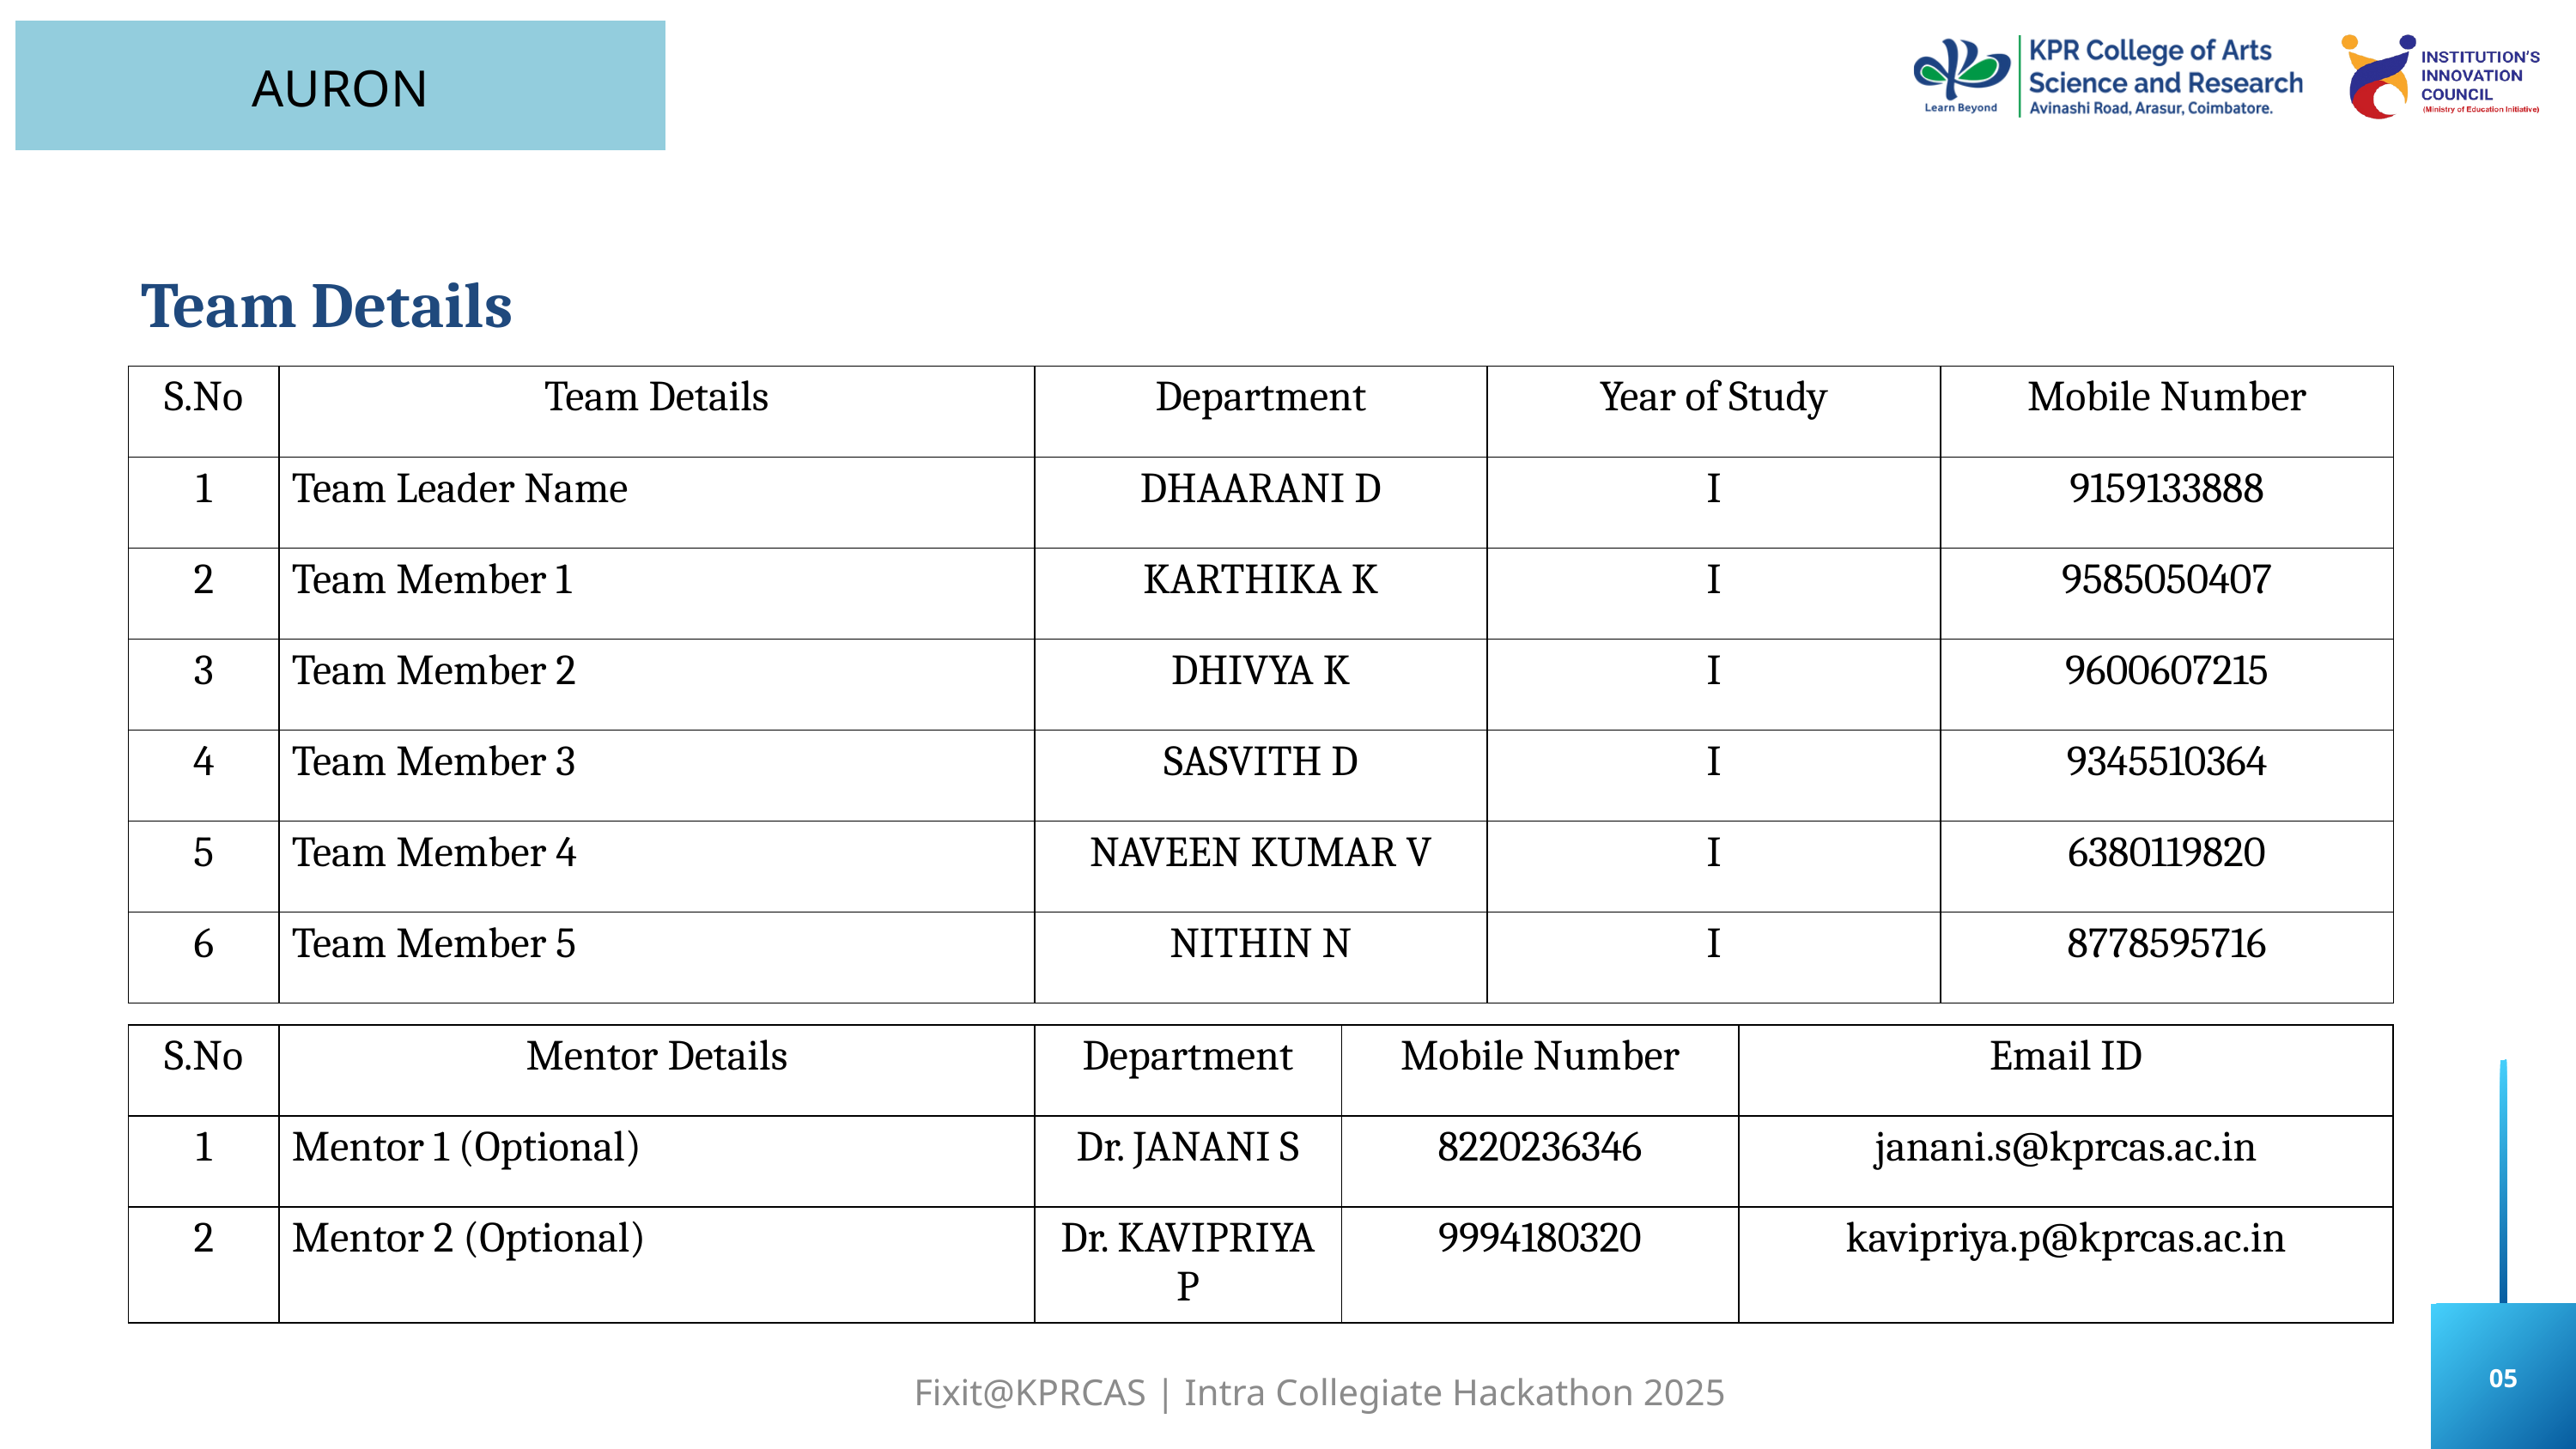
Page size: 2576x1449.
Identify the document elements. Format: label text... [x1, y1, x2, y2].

table_cell 9345510364 [1941, 731, 2393, 821]
table_cell Team Leader Name [280, 458, 1034, 548]
table_cell 6380119820 [1941, 822, 2393, 912]
table_header Team Details [280, 367, 1034, 457]
text_box Team Details [128, 256, 2442, 347]
table_cell DHAARANI D [1036, 458, 1486, 548]
table_cell 1 [129, 458, 278, 548]
table_cell 8220236346 [1342, 1117, 1738, 1206]
table_cell KARTHIKA K [1036, 549, 1486, 639]
table_header Year of Study [1488, 367, 1940, 457]
table_header S.No [129, 367, 278, 457]
table_cell Team Member 2 [280, 640, 1034, 730]
table_cell 2 [129, 549, 278, 639]
table_cell 3 [129, 640, 278, 730]
table_cell kavipriya.p@kprcas.ac.in [1740, 1208, 2392, 1322]
table_cell 9585050407 [1941, 549, 2393, 639]
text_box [2430, 1303, 2576, 1449]
text_box [2340, 33, 2543, 120]
table_cell 9600607215 [1941, 640, 2393, 730]
table_header Mobile Number [1342, 1026, 1738, 1115]
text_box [2500, 1059, 2507, 1302]
table_header Mentor Details [280, 1026, 1034, 1115]
table_cell NITHIN N [1036, 912, 1486, 1003]
table_cell I [1488, 458, 1940, 548]
table_cell Team Member 5 [280, 912, 1034, 1003]
table_cell Dr. KAVIPRIYA P [1036, 1208, 1341, 1322]
table_cell SASVITH D [1036, 731, 1486, 821]
table_cell DHIVYA K [1036, 640, 1486, 730]
table_cell 8778595716 [1941, 912, 2393, 1003]
table_cell I [1488, 549, 1940, 639]
table_cell 2 [129, 1208, 278, 1322]
text_box [1913, 35, 2303, 118]
table_cell I [1488, 822, 1940, 912]
table_header Email ID [1740, 1026, 2392, 1115]
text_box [15, 20, 666, 151]
footer Fixit@KPRCAS | Intra Collegiate Hackathon 2025 [736, 1365, 1905, 1418]
table_cell Mentor 2 (Optional) [280, 1208, 1034, 1322]
table_cell I [1488, 640, 1940, 730]
table_cell I [1488, 912, 1940, 1003]
table_cell I [1488, 731, 1940, 821]
table_header Department [1036, 1026, 1341, 1115]
table_header Mobile Number [1941, 367, 2393, 457]
table_cell Team Member 1 [280, 549, 1034, 639]
table_cell 9159133888 [1941, 458, 2393, 548]
table_cell janani.s@kprcas.ac.in [1740, 1117, 2392, 1206]
table_header Department [1036, 367, 1486, 457]
table_cell NAVEEN KUMAR V [1036, 822, 1486, 912]
table_cell 5 [129, 822, 278, 912]
table_cell Dr. JANANI S [1036, 1117, 1341, 1206]
table_cell 9994180320 [1342, 1208, 1738, 1322]
table_cell 6 [129, 912, 278, 1003]
table_cell Mentor 1 (Optional) [280, 1117, 1034, 1206]
table_header S.No [129, 1026, 278, 1115]
table_cell Team Member 3 [280, 731, 1034, 821]
table_cell 1 [129, 1117, 278, 1206]
table_cell 4 [129, 731, 278, 821]
table_cell Team Member 4 [280, 822, 1034, 912]
